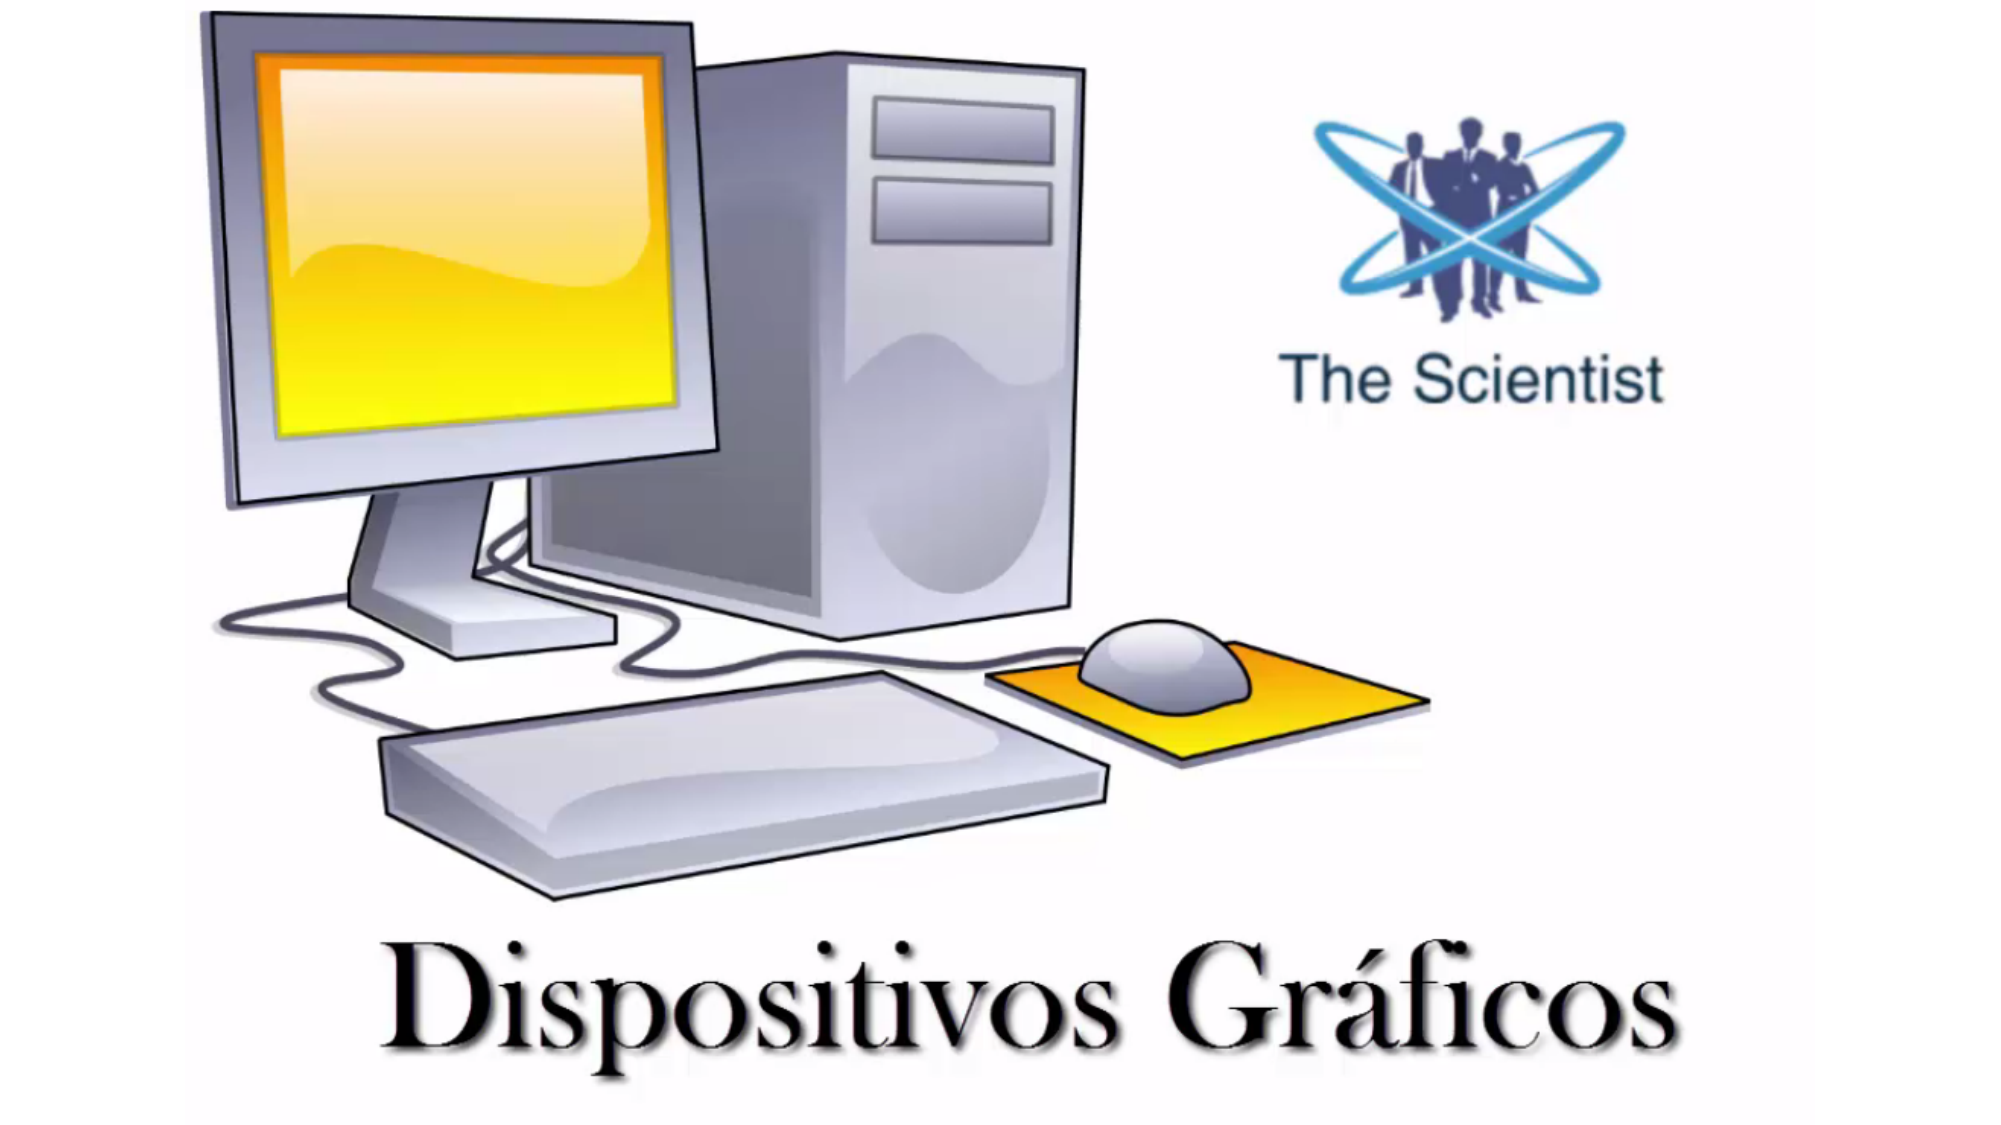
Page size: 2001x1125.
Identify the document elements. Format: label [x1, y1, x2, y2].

picture [185, 0, 1815, 1125]
